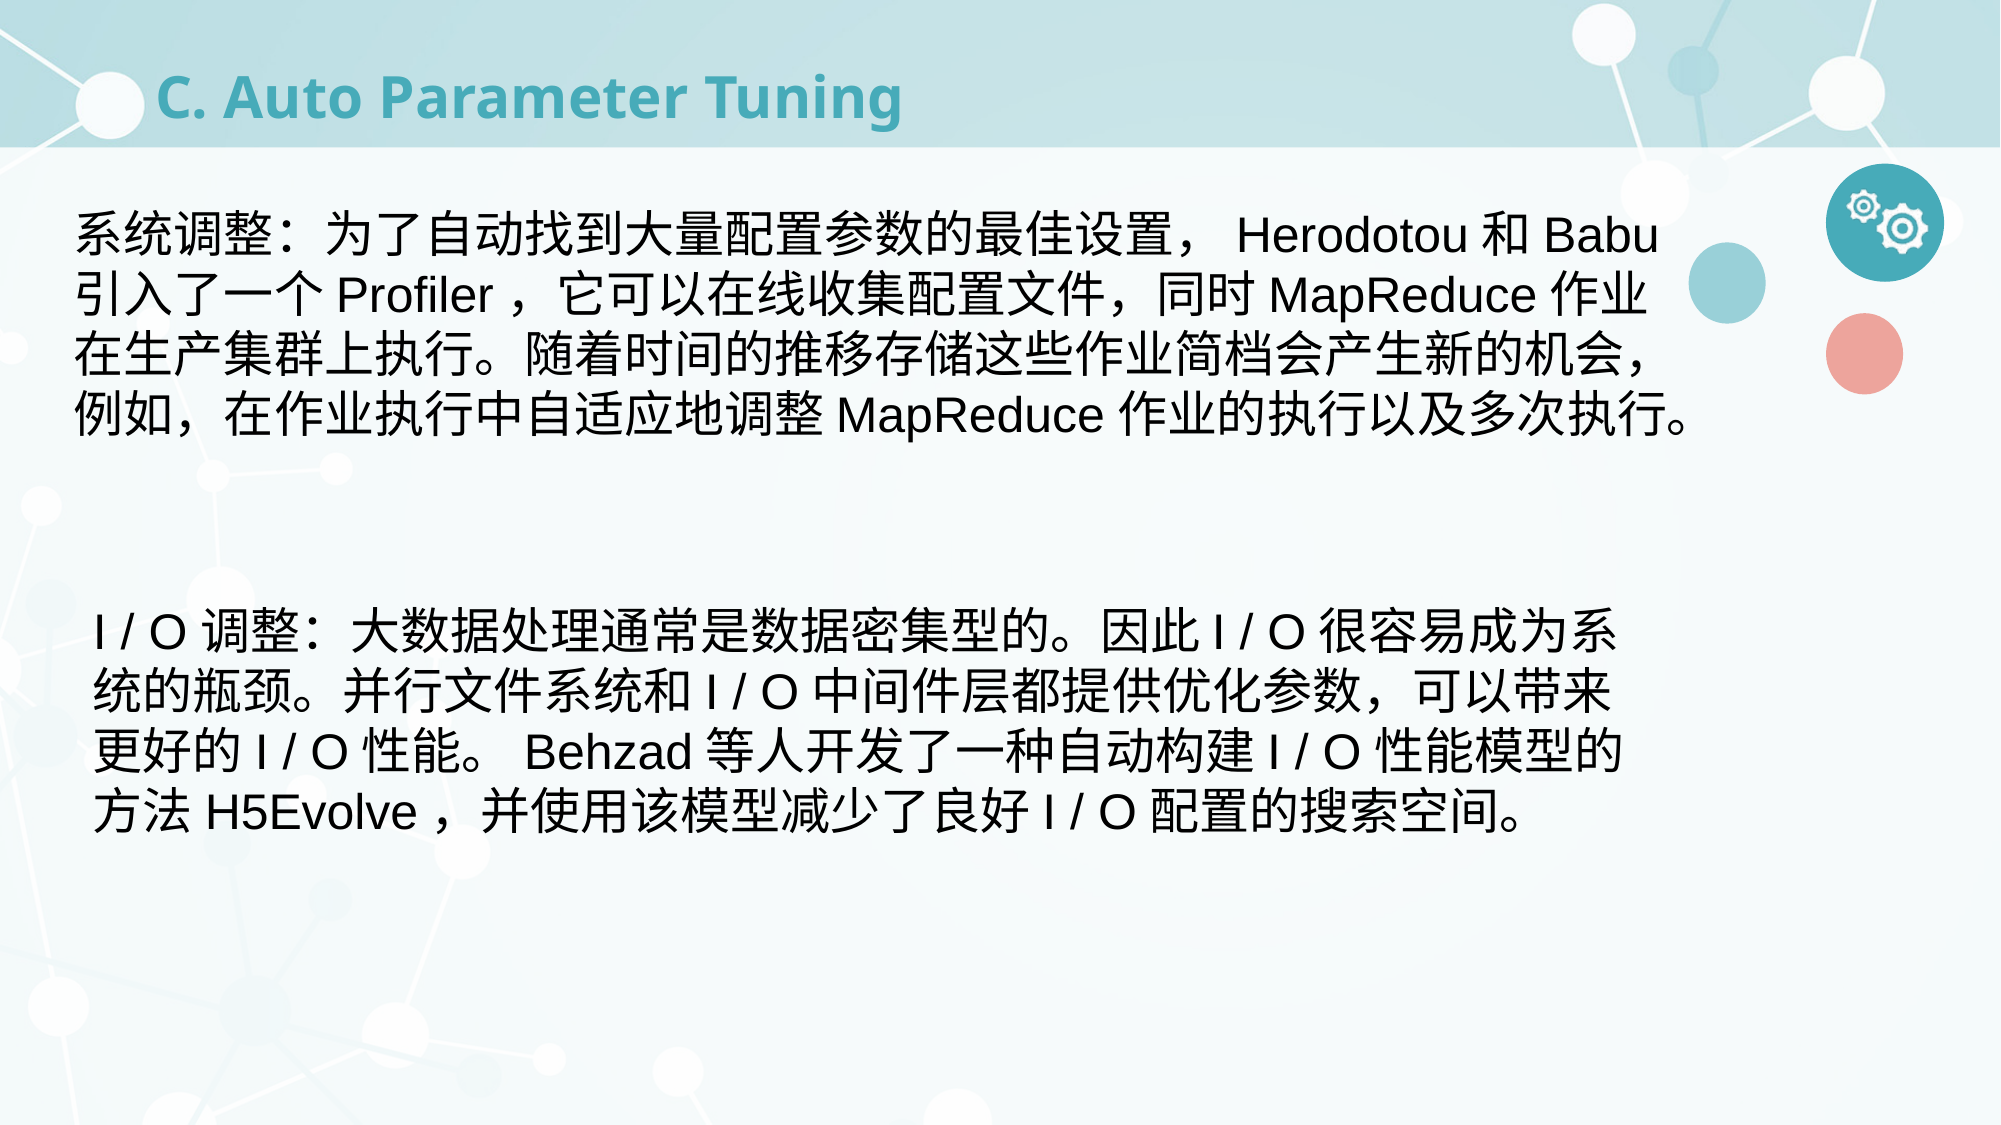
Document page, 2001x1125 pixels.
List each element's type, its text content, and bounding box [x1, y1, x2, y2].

picture [0, 0, 2001, 1125]
title C. Auto Parameter Tuning [140, 52, 1866, 148]
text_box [1825, 163, 1945, 282]
text_box 系统调整：为了自动找到大量配置参数的最佳设置，Herodotou和Babu 引入了一个Profiler，它可以在线收集配置文件，同时MapReduce作业在生产集群上执行。随着时间的推移存储这些作业简档会产生新的机会，例如，在作业执行中自适应地调整MapReduce作业的执行以及多次执行。 [59, 194, 1689, 450]
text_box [1688, 242, 1904, 395]
text_box I / O调整：大数据处理通常是数据密集型的。因此I / O很容易成为系统的瓶颈。并行文件系统和I / O中间件层都提供优化参数，可以带来更好的I / O性能。Behzad等人开发了一种自动构建I / O性能模型的方法H5Evolve，并使用该模型减少了良好I / O配置的搜索空间。 [78, 592, 1670, 847]
